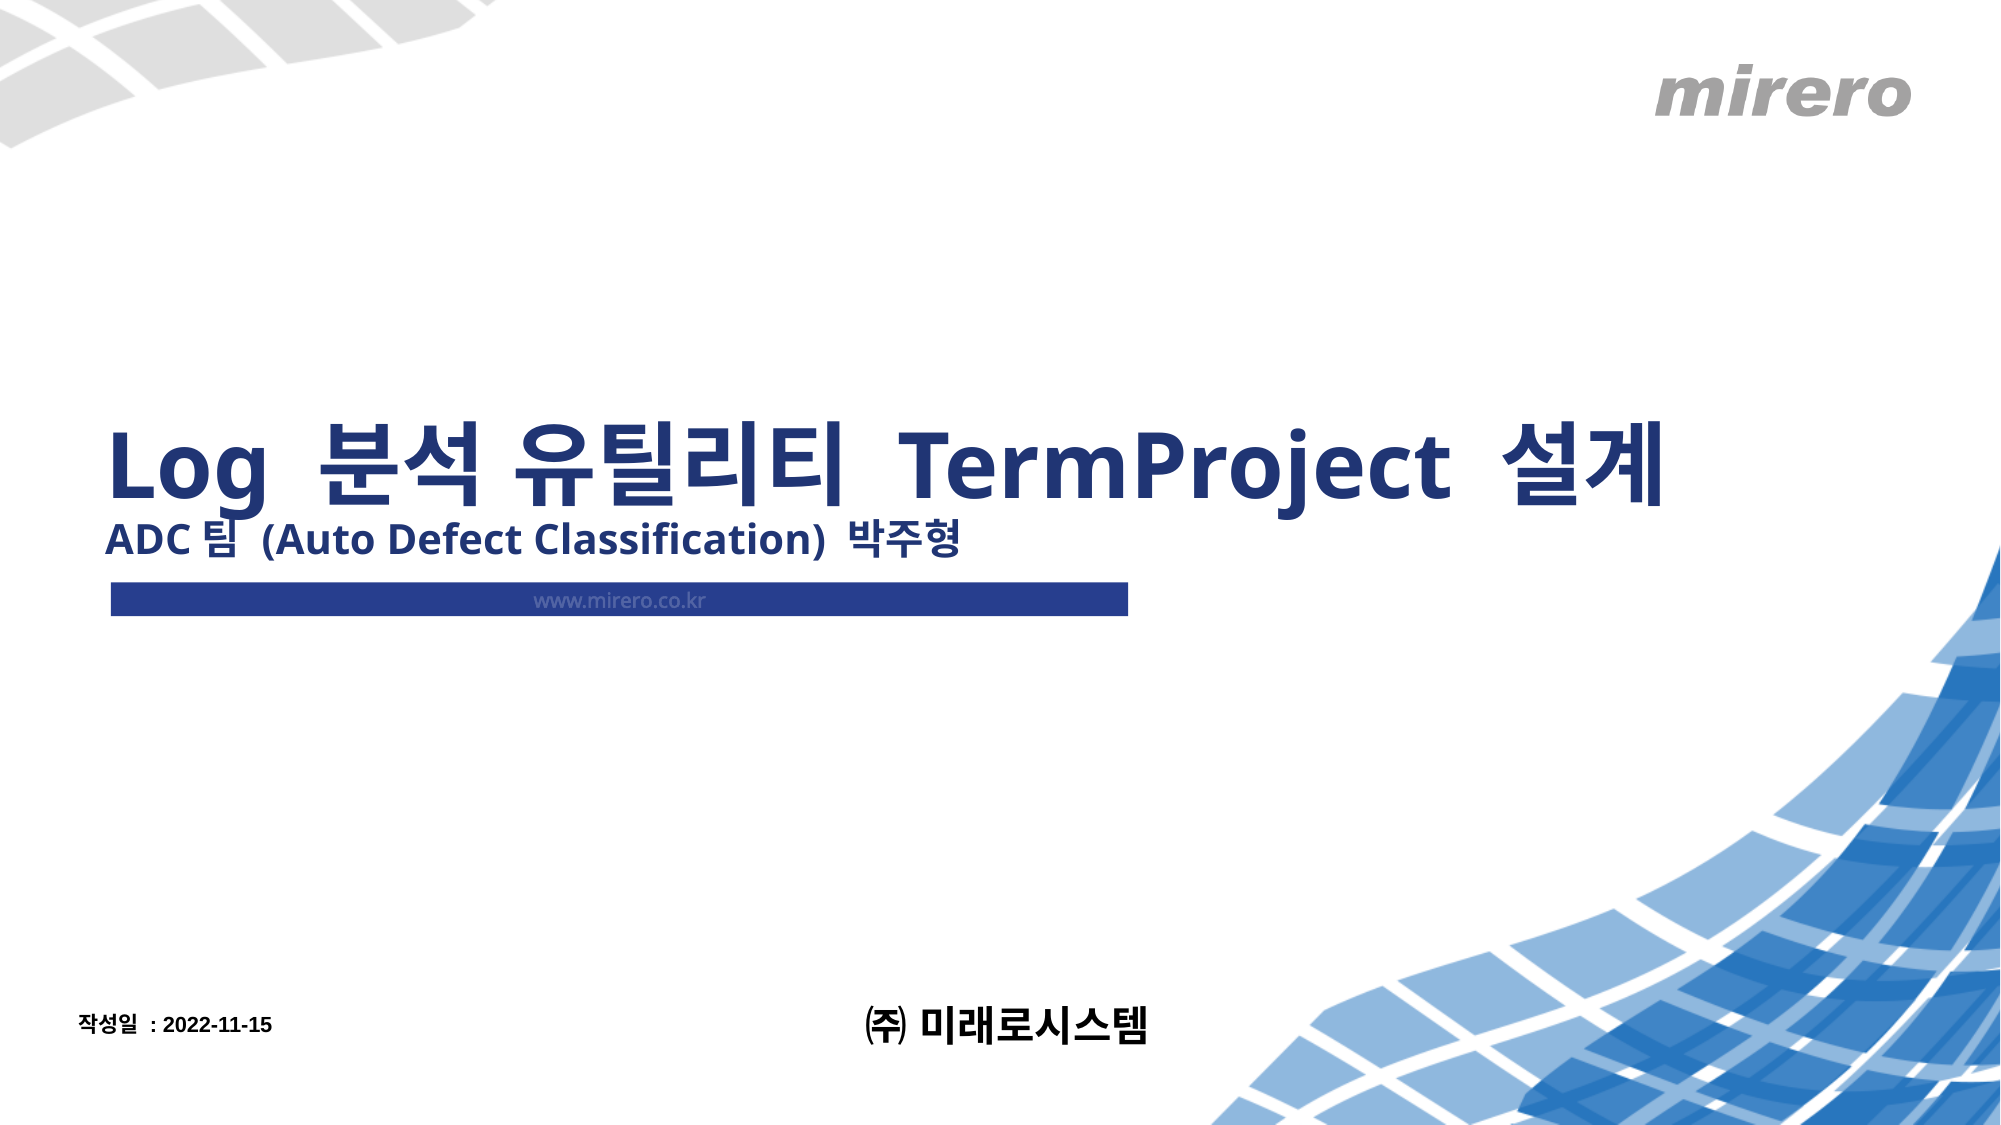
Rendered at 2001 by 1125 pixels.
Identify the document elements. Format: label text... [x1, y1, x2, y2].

picture [0, 0, 2001, 1125]
text_box ㈜ 미래로시스템 [662, 991, 1354, 1057]
text_box 작성일 : 2022-11-15 [63, 1003, 403, 1045]
text_box www.mirero.co.kr [110, 581, 1129, 617]
title Log 분석 유틸리티 TermProject 설계 ADC팀 (Auto Defect Classification) 박주형 [90, 329, 1989, 571]
